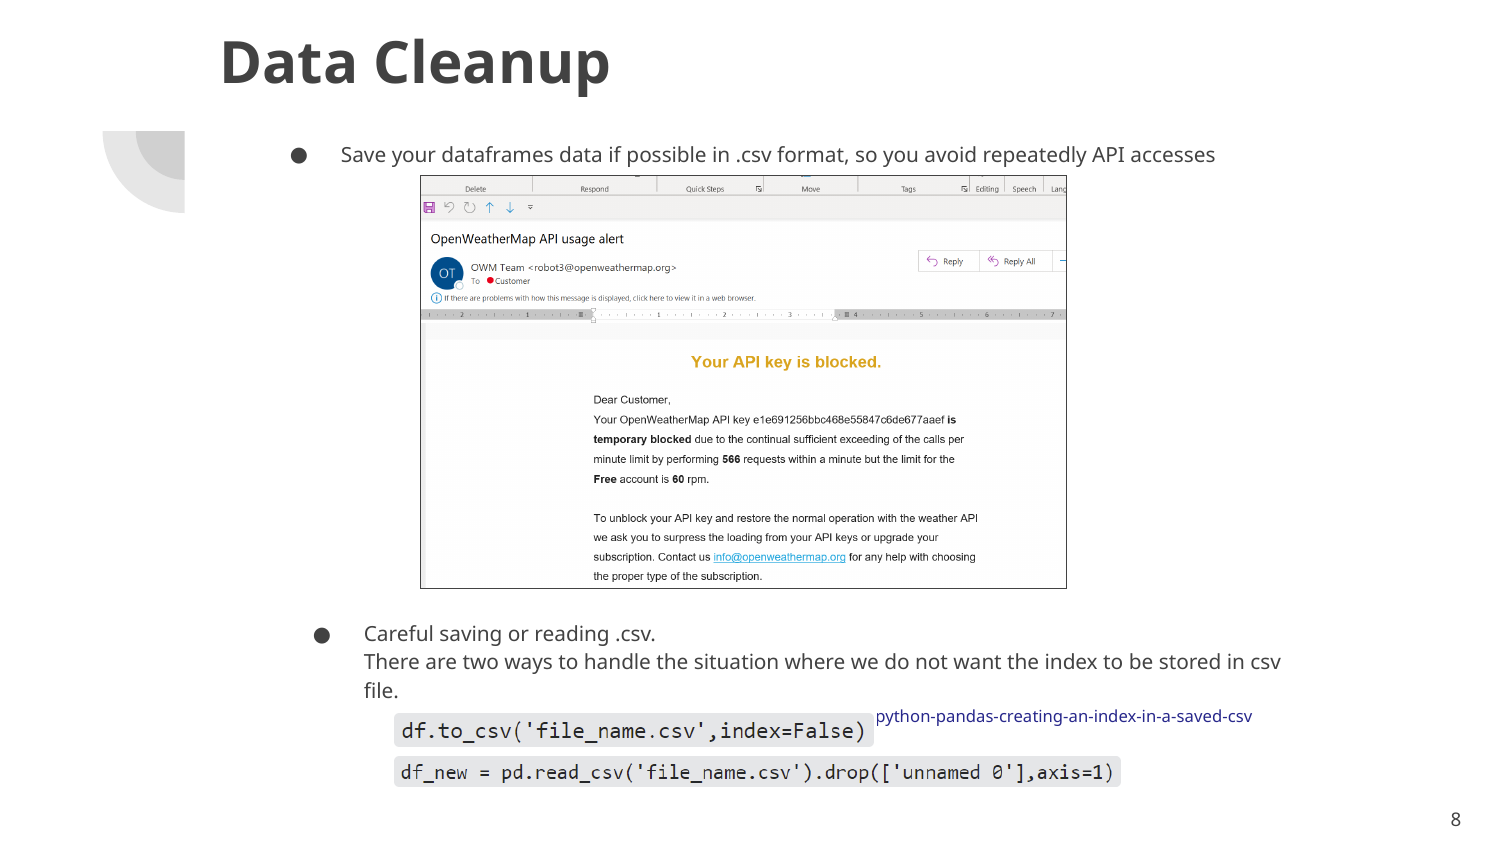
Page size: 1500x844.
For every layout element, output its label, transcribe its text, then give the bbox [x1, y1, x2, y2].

title Data Cleanup [204, 10, 690, 114]
slide_number 8 [1386, 787, 1477, 844]
picture [383, 704, 1135, 801]
picture [420, 174, 1067, 589]
list Save your dataframes data if possible in .csv format, so you avoid repeatedly API accesses [250, 122, 1377, 627]
text_box Careful saving or reading .csv. There are two ways to handle the situation where we do not want the index to be stored in csv file. https://stackoverflow.com/questions/20845213/how-to-avoid-python-pandas-creating-an-index-in-a-saved-csv [274, 609, 1310, 737]
